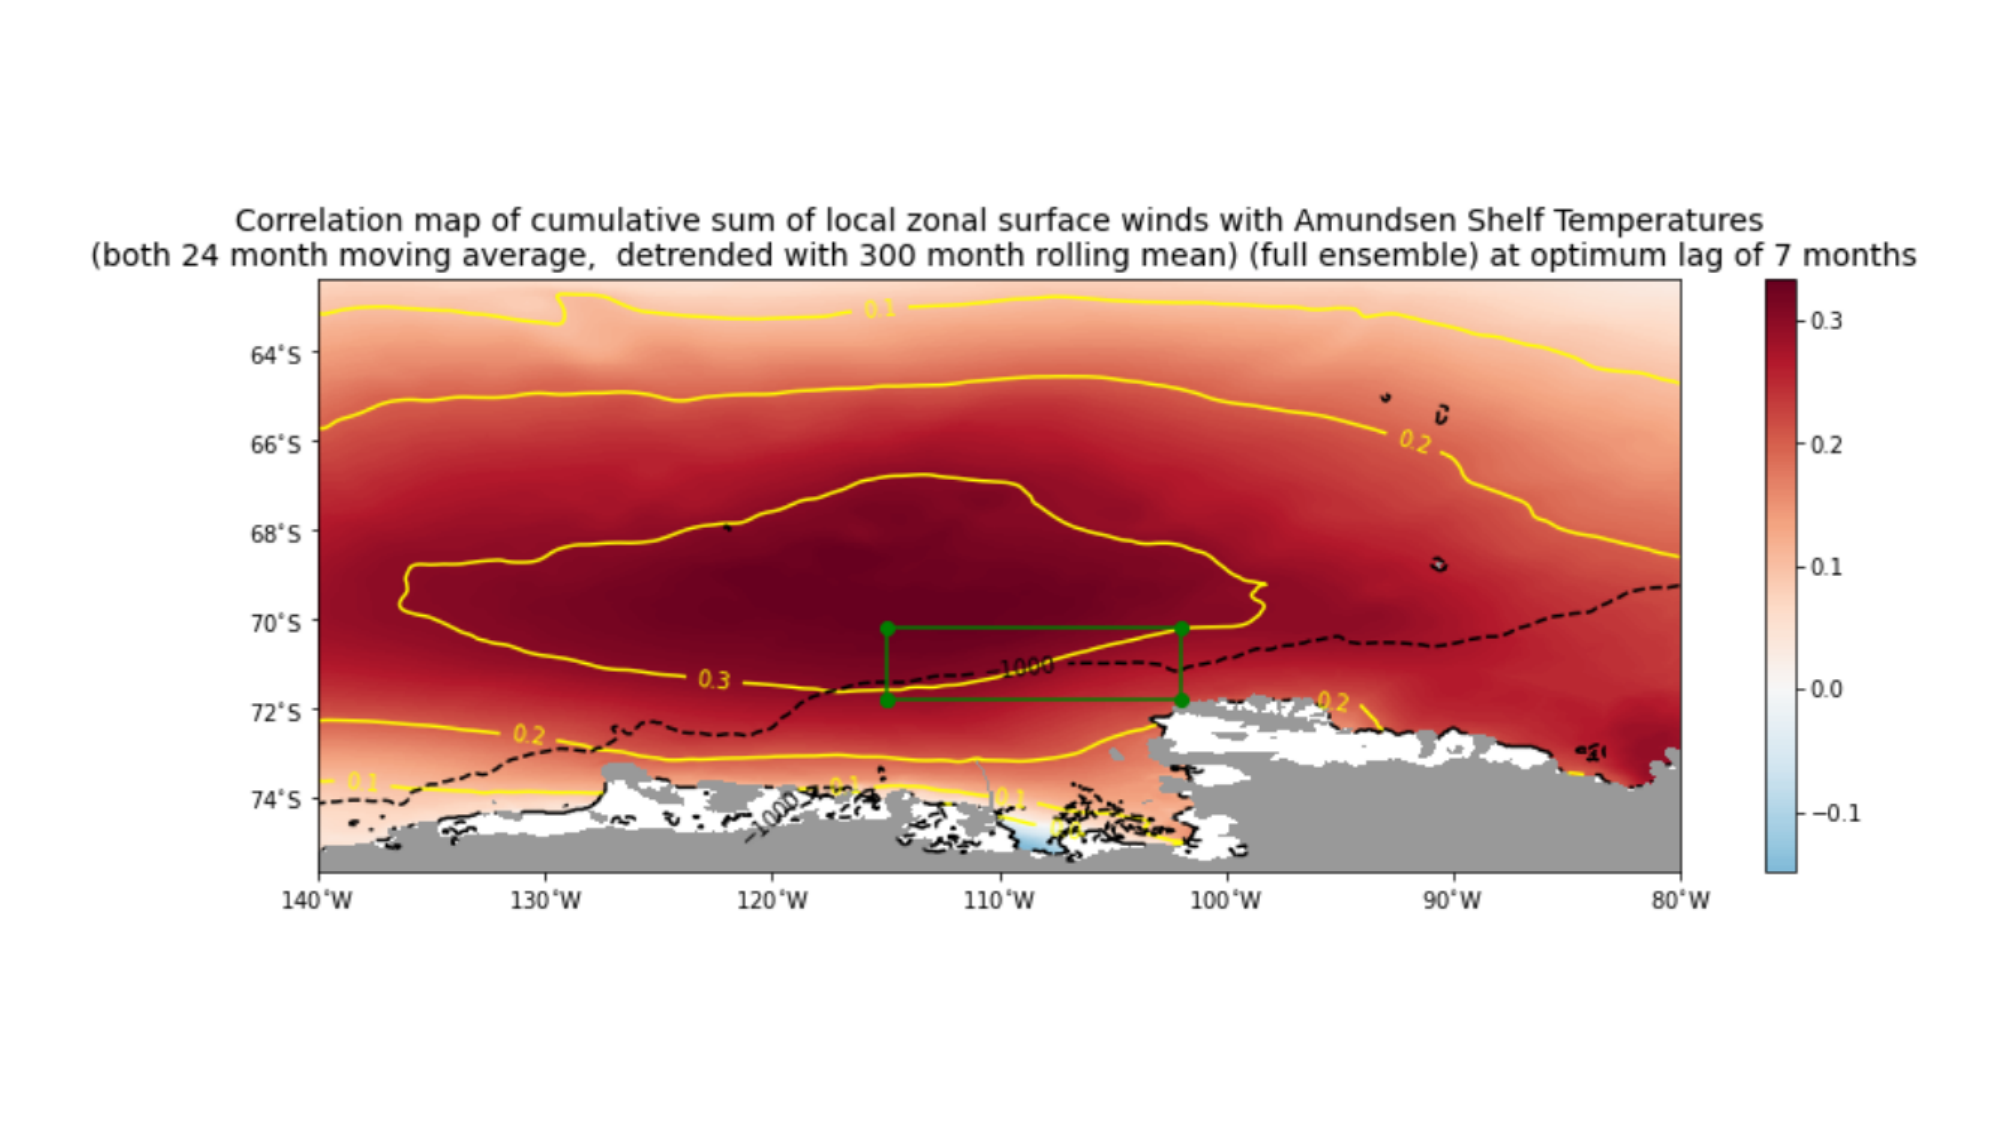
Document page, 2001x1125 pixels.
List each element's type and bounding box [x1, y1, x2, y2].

picture [59, 199, 1941, 926]
